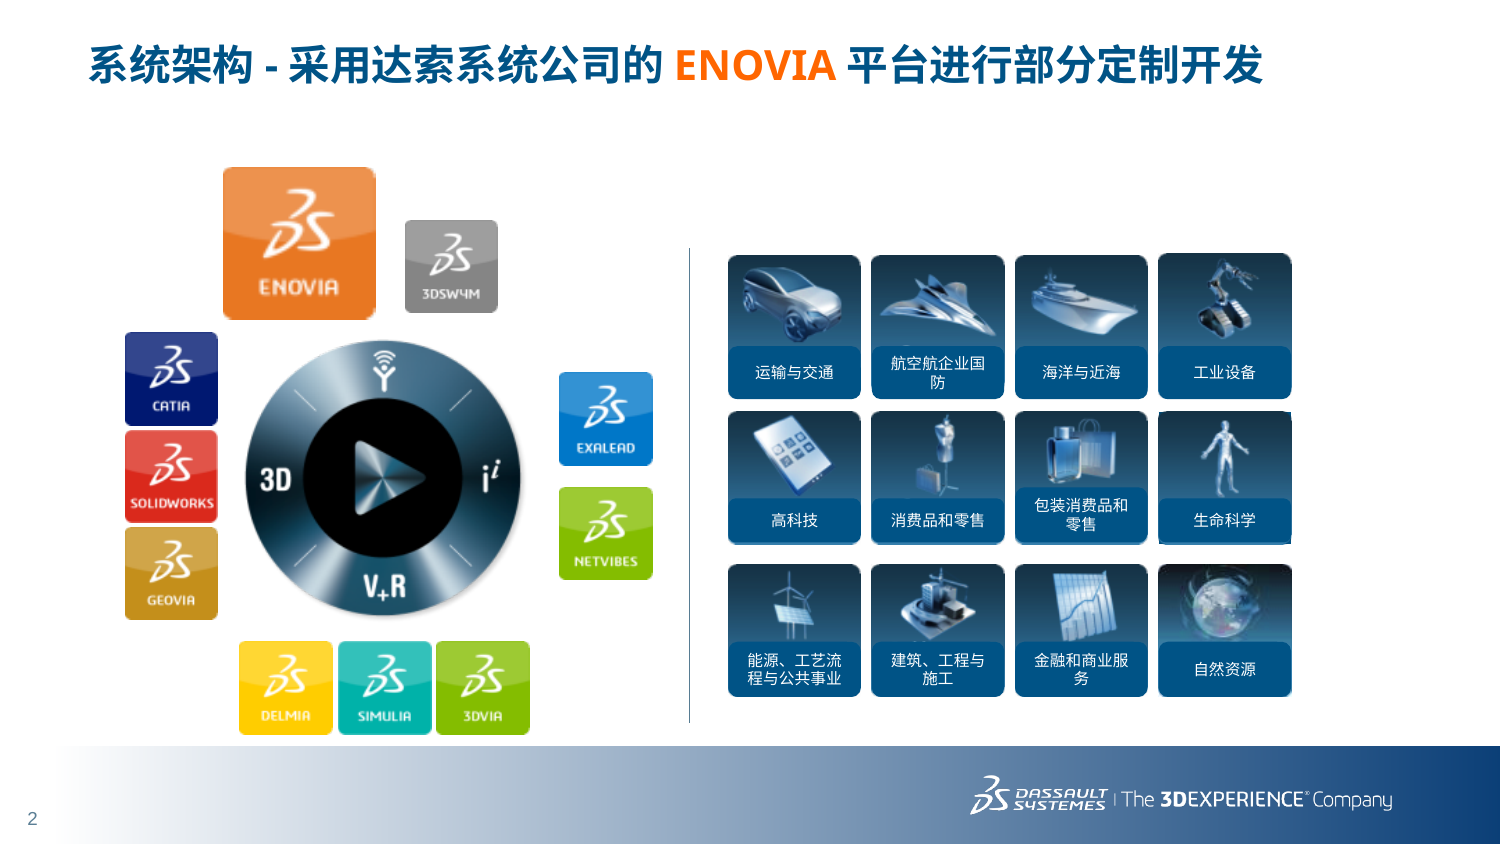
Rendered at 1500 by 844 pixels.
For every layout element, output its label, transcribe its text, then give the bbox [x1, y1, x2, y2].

picture [124, 332, 218, 426]
picture [124, 429, 218, 523]
picture [239, 641, 333, 735]
picture [871, 255, 1005, 394]
picture [1014, 255, 1148, 400]
picture [223, 167, 376, 320]
picture [338, 641, 432, 735]
picture [728, 411, 861, 545]
picture [559, 487, 653, 581]
picture [1158, 411, 1292, 545]
picture [404, 219, 499, 314]
picture [871, 564, 1005, 697]
picture [1158, 564, 1292, 697]
picture [728, 564, 861, 697]
picture [1014, 564, 1148, 697]
picture [871, 411, 1005, 545]
picture [1158, 253, 1292, 400]
picture [962, 775, 1400, 815]
picture [242, 336, 530, 625]
picture [728, 255, 861, 400]
picture [559, 372, 653, 466]
title 系统架构-采用达索系统公司的ENOVIA平台进行部分定制开发 [73, 40, 1468, 87]
picture [436, 641, 530, 735]
picture [1014, 411, 1148, 545]
picture [124, 526, 218, 620]
